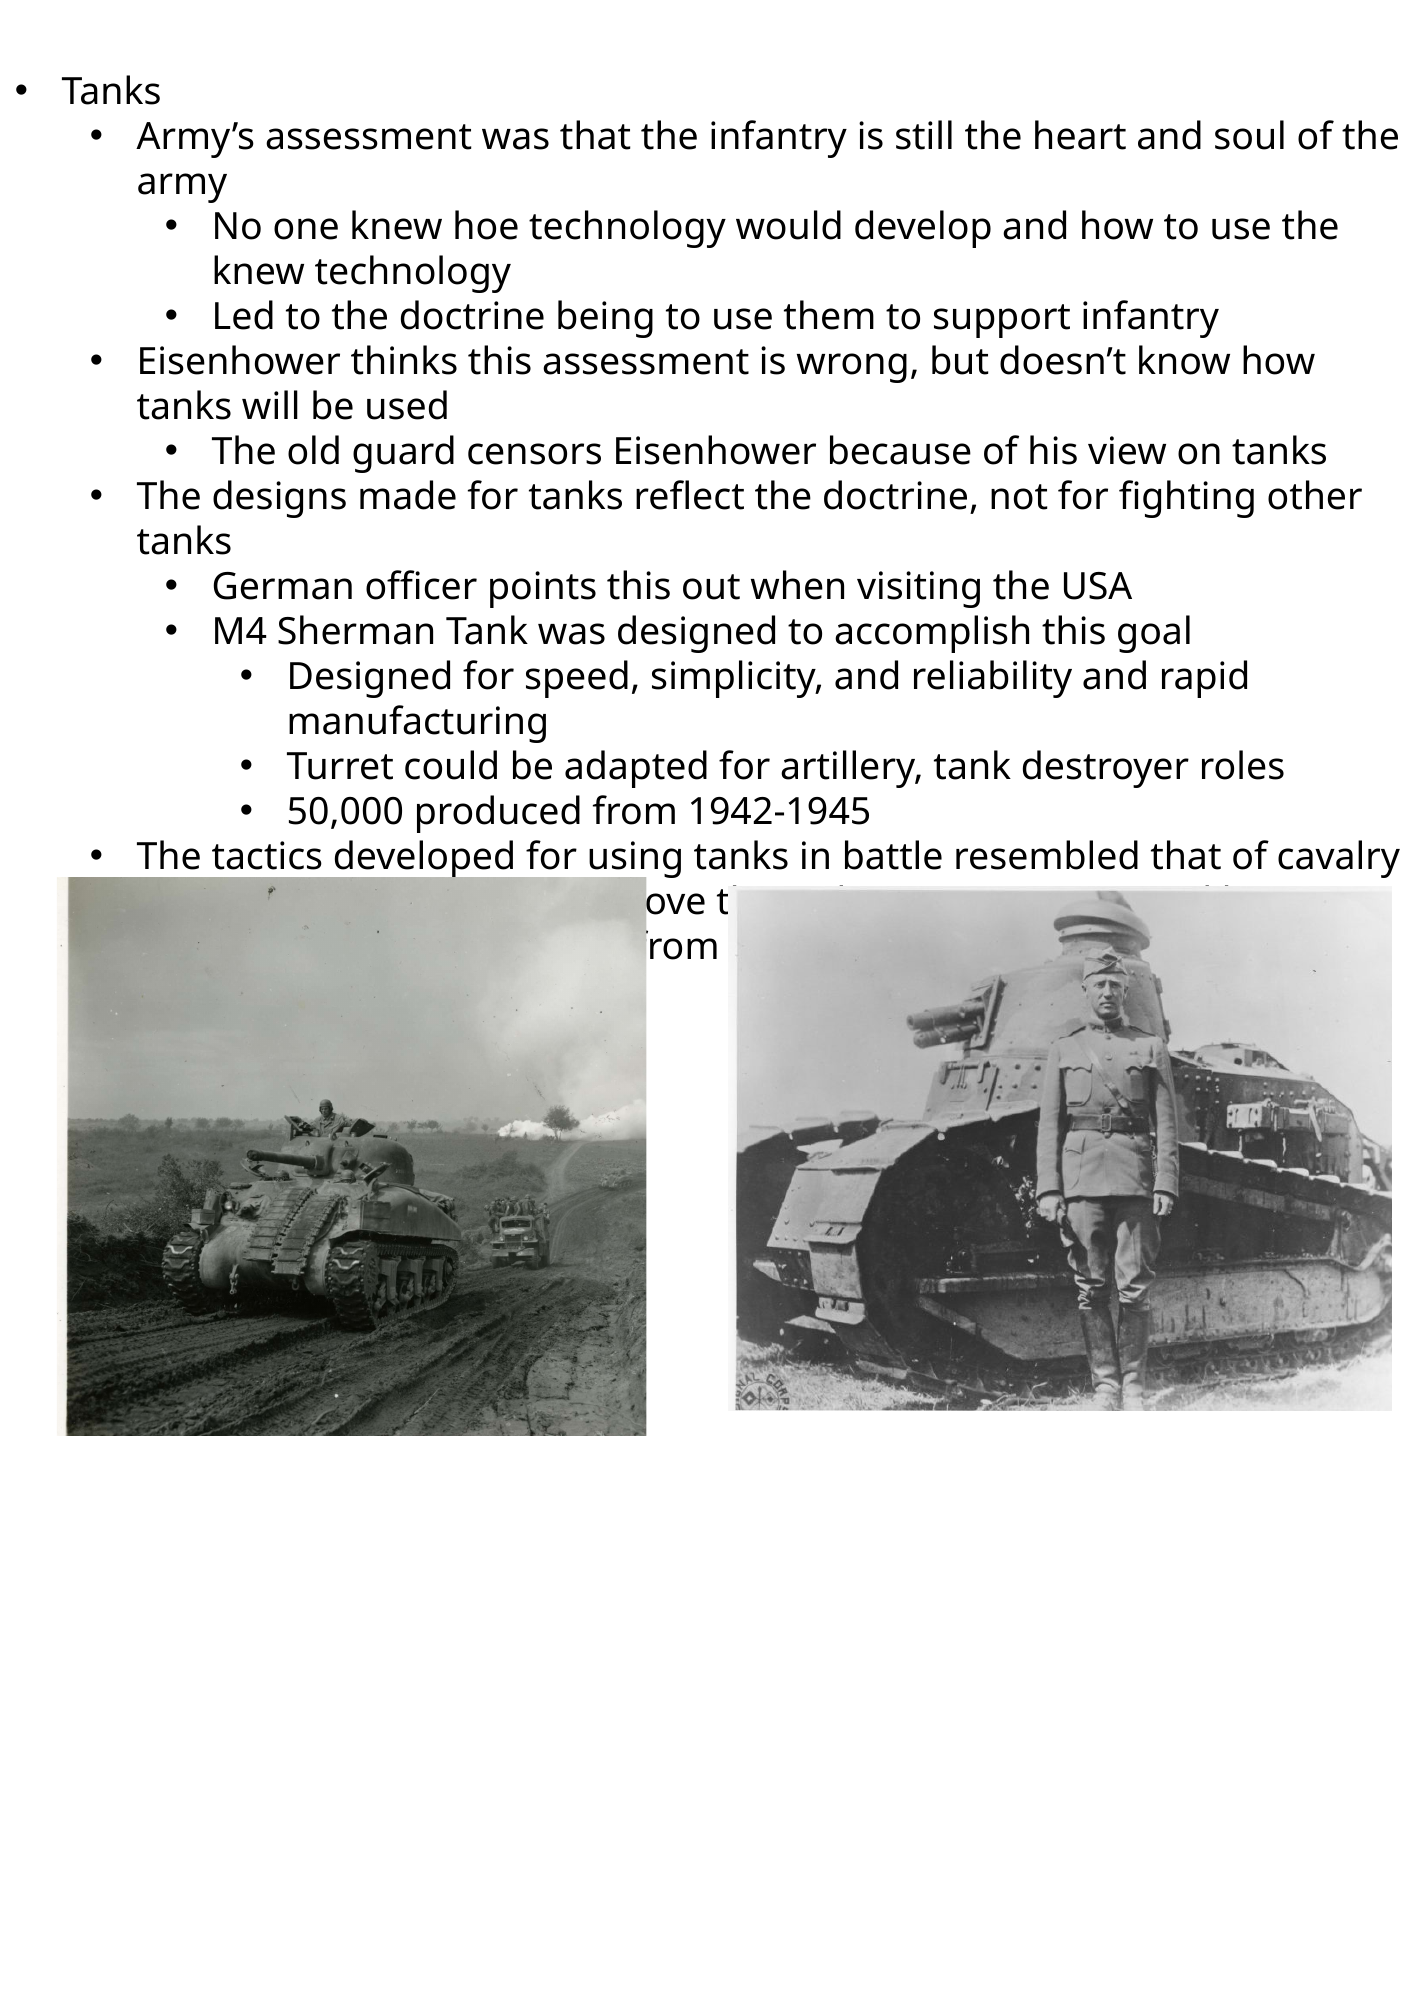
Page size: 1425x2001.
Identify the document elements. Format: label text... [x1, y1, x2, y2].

picture [56, 877, 648, 1436]
text_box Tanks Army’s assessment was that the infantry is still the heart and soul of the army No one knew hoe technology would develop and how to use the knew technology Led to the doctrine being to use them to support infantry Eisenhower thinks this assessment is wrong, but doesn’t know how tanks will be used The old guard censors Eisenhower because of his view on tanks The designs made for tanks reflect the doctrine, not for fighting other tanks German officer points this out when visiting the USA M4 Sherman Tank was designed to accomplish this goal Designed for speed, simplicity, and reliability and rapid manufacturing Turret could be adapted for artillery, tank destroyer roles 50,000 produced from 1942-1945 The tactics developed for using tanks in battle resembled that of cavalry Using speedy tanks to move through an opening created by concentrated firepower from infantry [0, 59, 1425, 975]
picture [728, 885, 1392, 1412]
